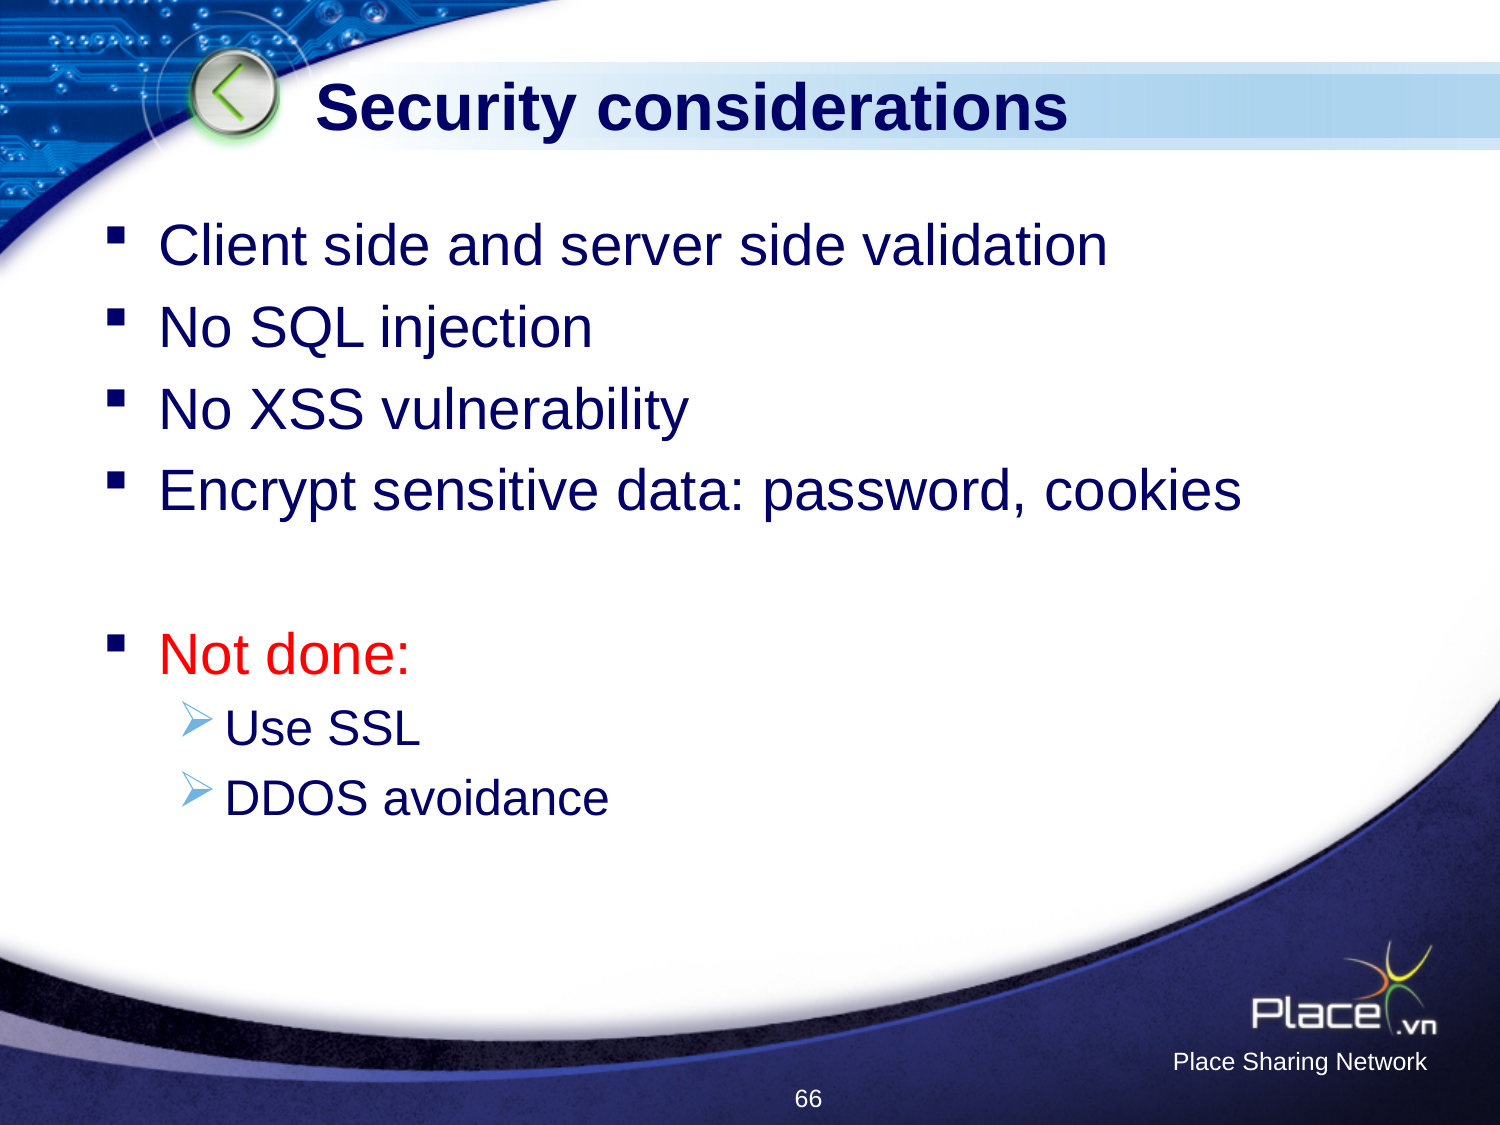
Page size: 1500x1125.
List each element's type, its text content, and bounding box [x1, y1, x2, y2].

picture [0, 0, 1500, 1125]
footer Place Sharing Network [975, 1037, 1450, 1075]
slide_number 66 [487, 1074, 838, 1113]
list Client side and server side validation No SQL injection No XSS vulnerability Encrypt sensitive data: password, cookies Not done: Use SSL DDOS avoidance [87, 200, 1450, 975]
title Security considerations [300, 57, 1438, 150]
